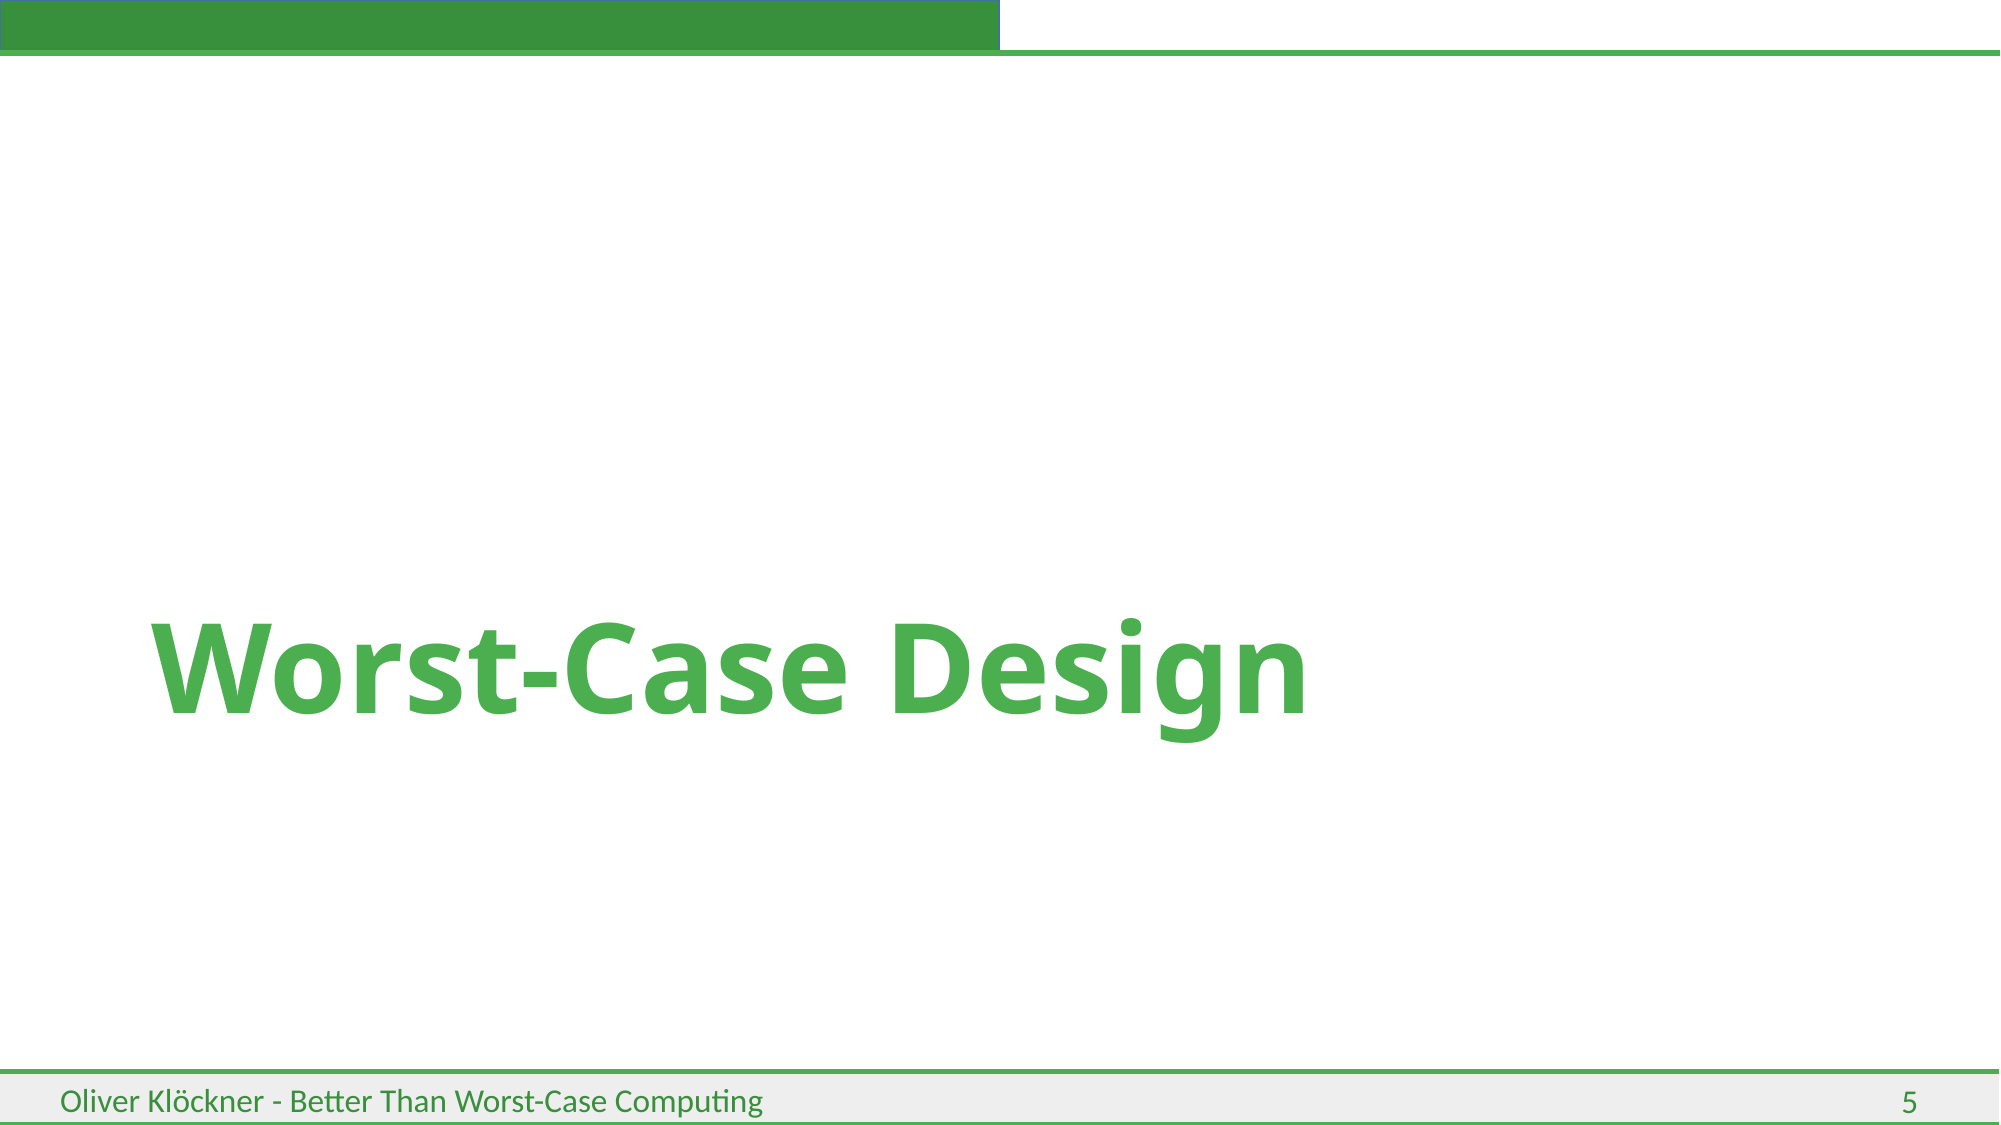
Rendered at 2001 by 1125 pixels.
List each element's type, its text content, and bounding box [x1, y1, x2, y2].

footer Oliver Klöckner - Better Than Worst-Case Computing [45, 1071, 988, 1125]
title Worst-Case Design [136, 280, 1862, 749]
slide_number 5 [1483, 1069, 1934, 1125]
